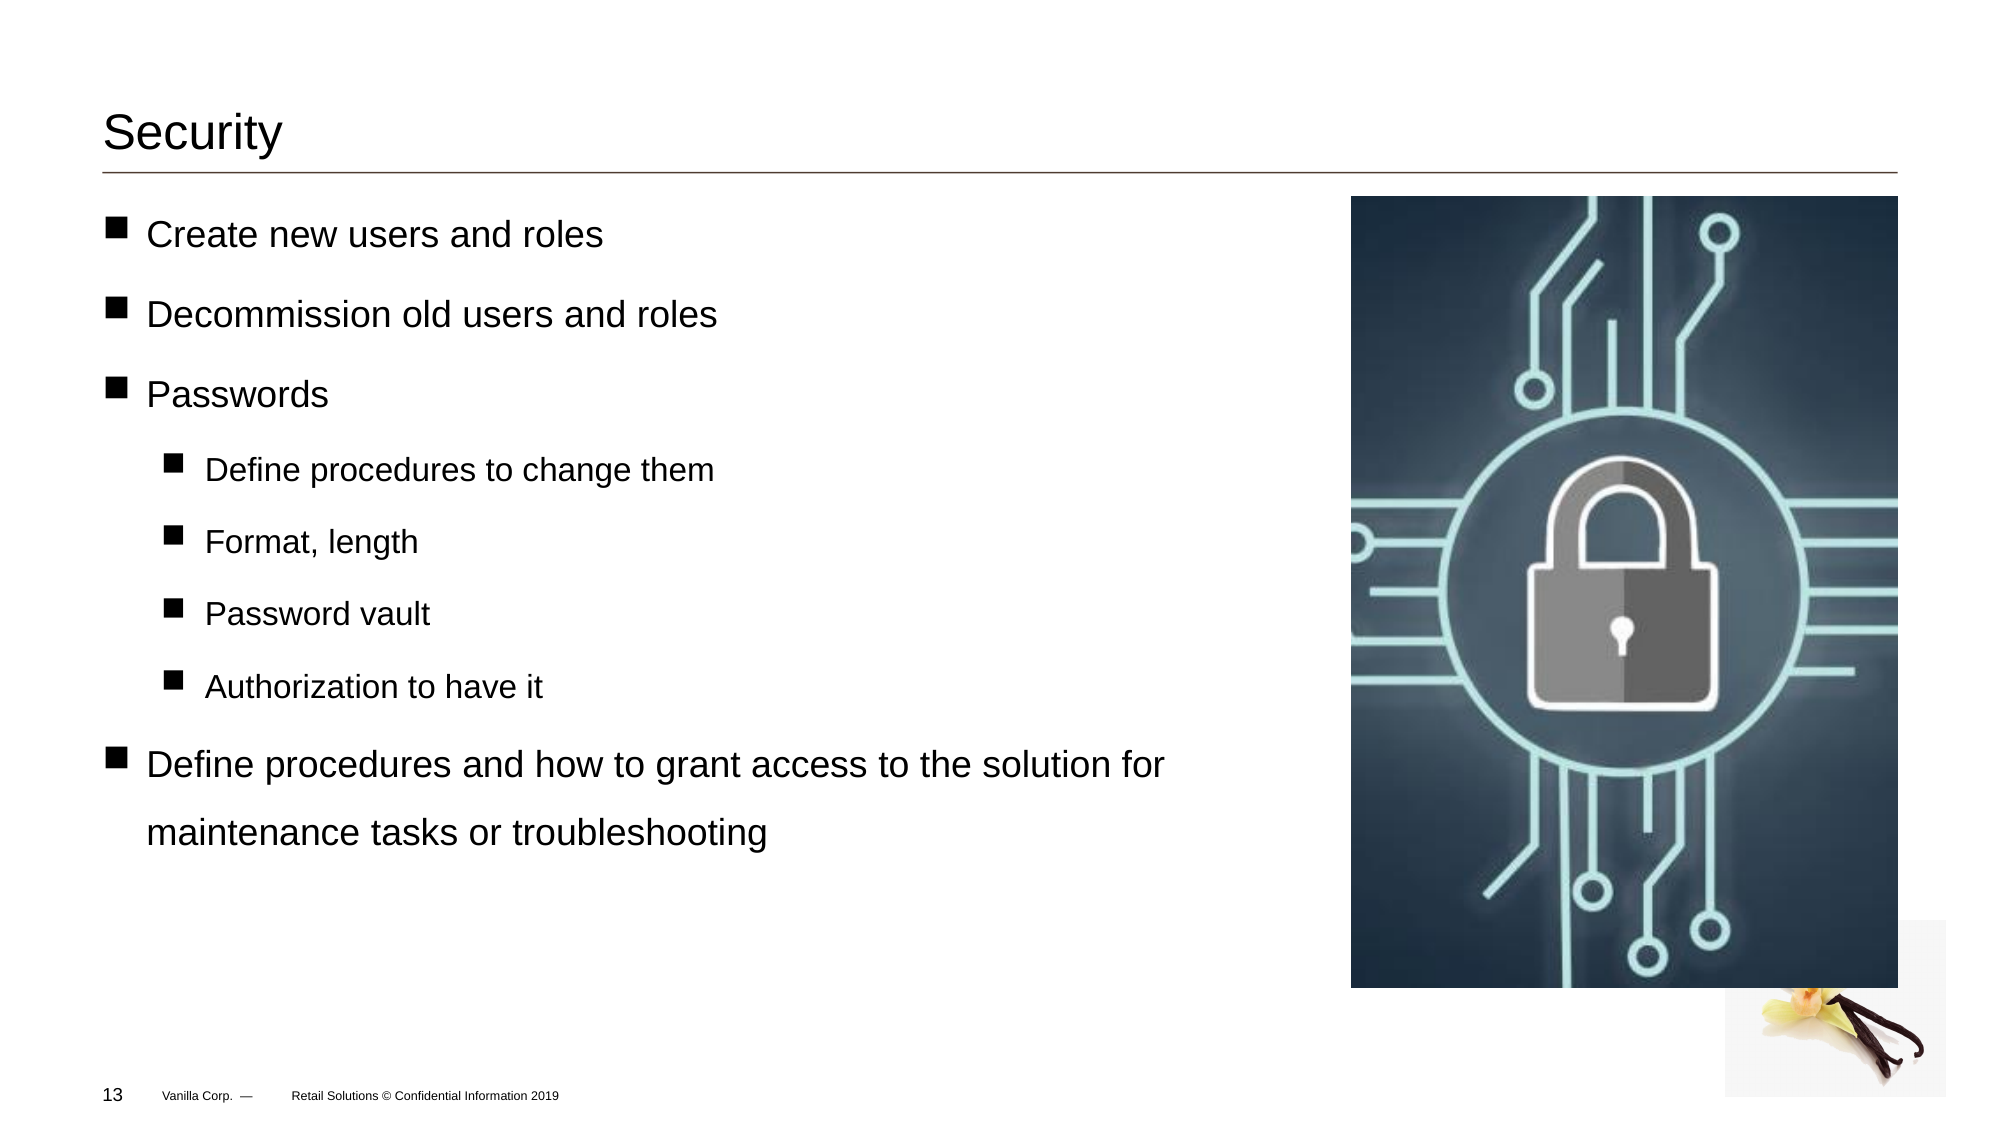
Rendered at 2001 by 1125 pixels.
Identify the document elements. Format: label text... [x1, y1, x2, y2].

picture [1351, 196, 1946, 1097]
list Create new users and roles Decommission old users and roles Passwords Define procedures to change them Format, length Password vault Authorization to have it Define procedures and how to grant access to the solution for maintenance tasks or troubleshooting [102, 187, 1273, 988]
title Security [102, 31, 1898, 161]
footer Retail Solutions © Confidential Information 2019 [291, 1079, 1331, 1112]
